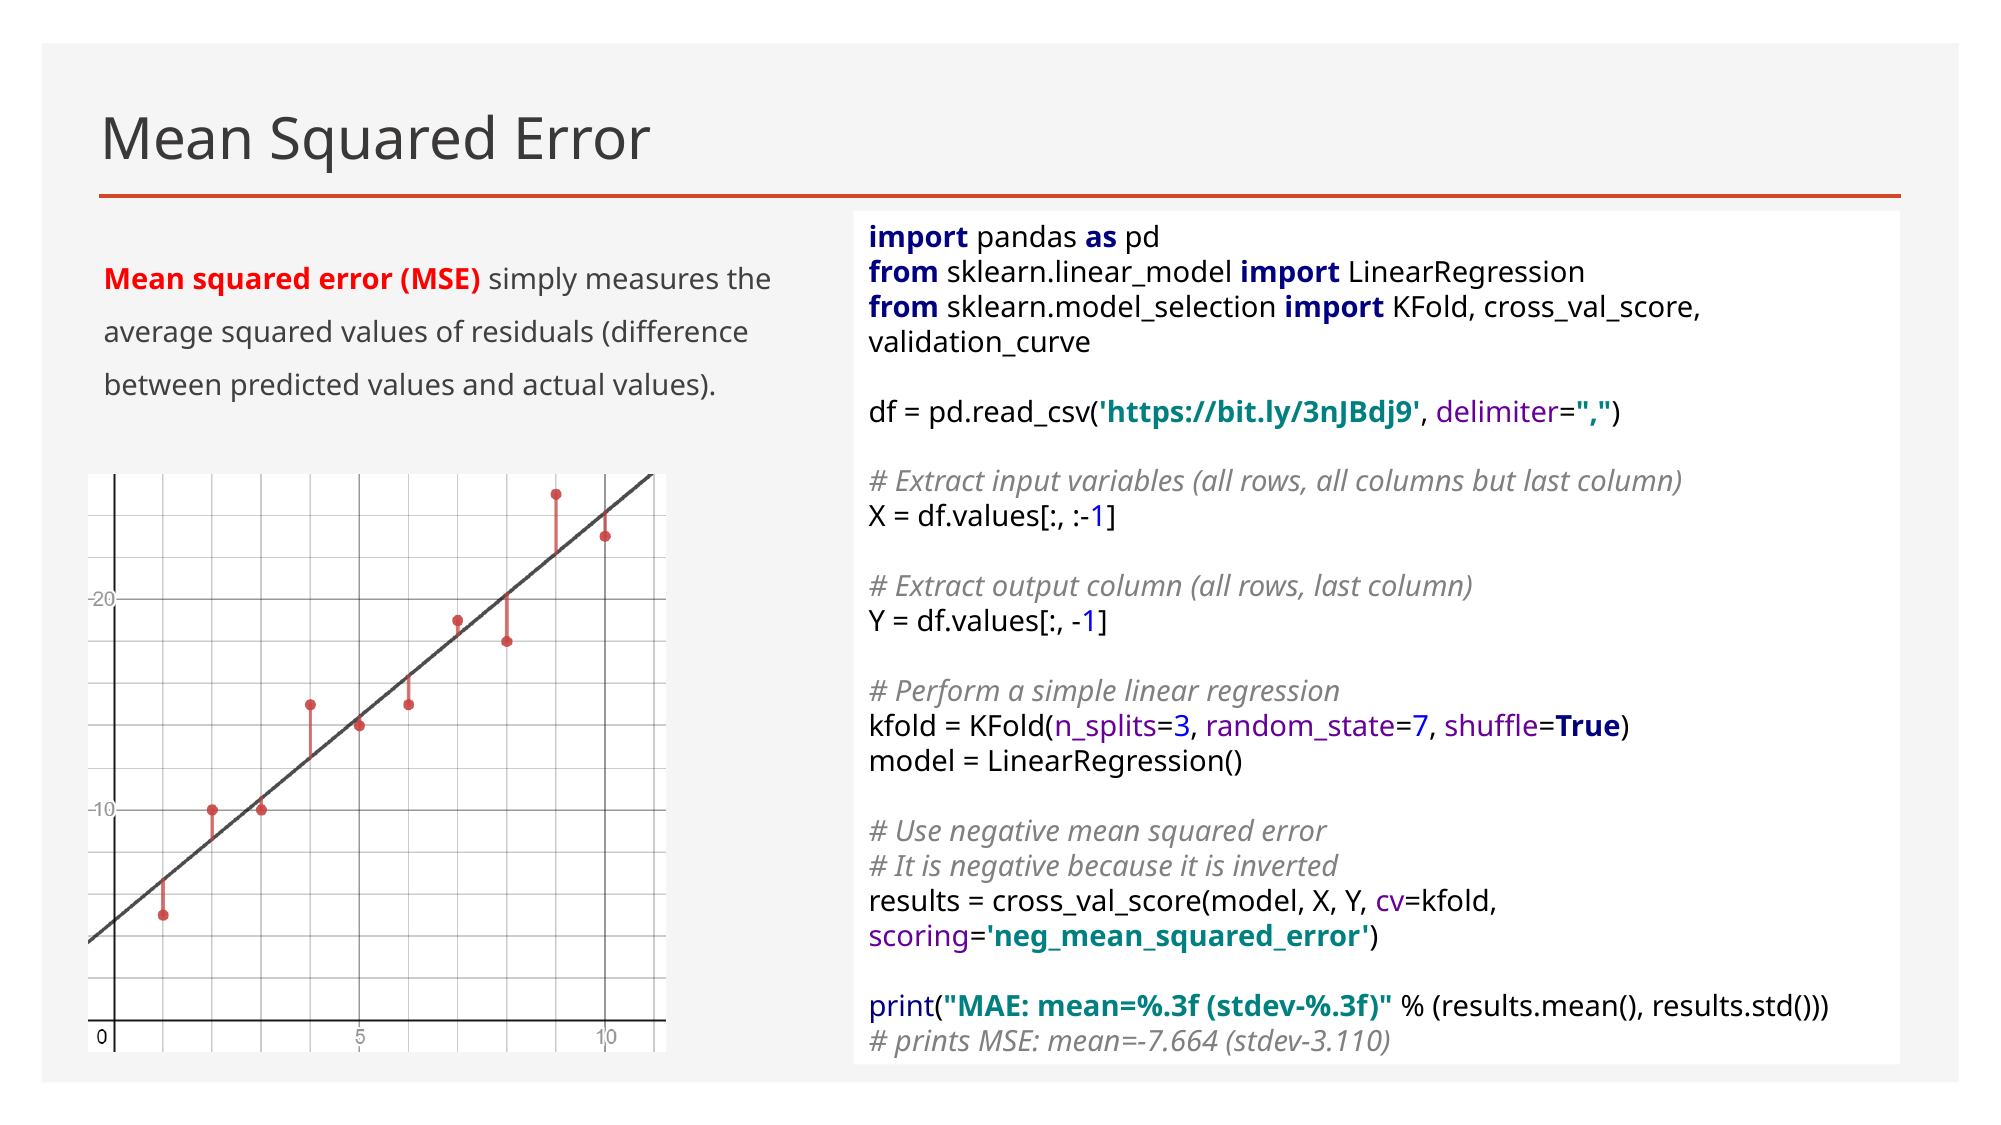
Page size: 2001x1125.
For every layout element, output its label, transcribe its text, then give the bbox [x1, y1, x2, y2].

text_box import pandas as pd from sklearn.linear_model import LinearRegression from sklearn.model_selection import KFold, cross_val_score, validation_curve df = pd.read_csv('https://bit.ly/3nJBdj9', delimiter=",") # Extract input variables (all rows, all columns but last column) X = df.values[:, :-1] # Extract output column (all rows, last column) Y = df.values[:, -1] # Perform a simple linear regression kfold = KFold(n_splits=3, random_state=7, shuffle=True) model = LinearRegression() # Use negative mean squared error # It is negative because it is inverted results = cross_val_score(model, X, Y, cv=kfold, scoring='neg_mean_squared_error') print("MAE: mean=%.3f (stdev-%.3f)" % (results.mean(), results.std())) # prints MSE: mean=-7.664 (stdev-3.110) [853, 210, 1900, 1065]
title Mean Squared Error [85, 73, 1737, 179]
list Mean squared error (MSE) simply measures the average squared values of residuals (difference between predicted values and actual values). [88, 235, 820, 888]
picture [88, 474, 666, 1052]
